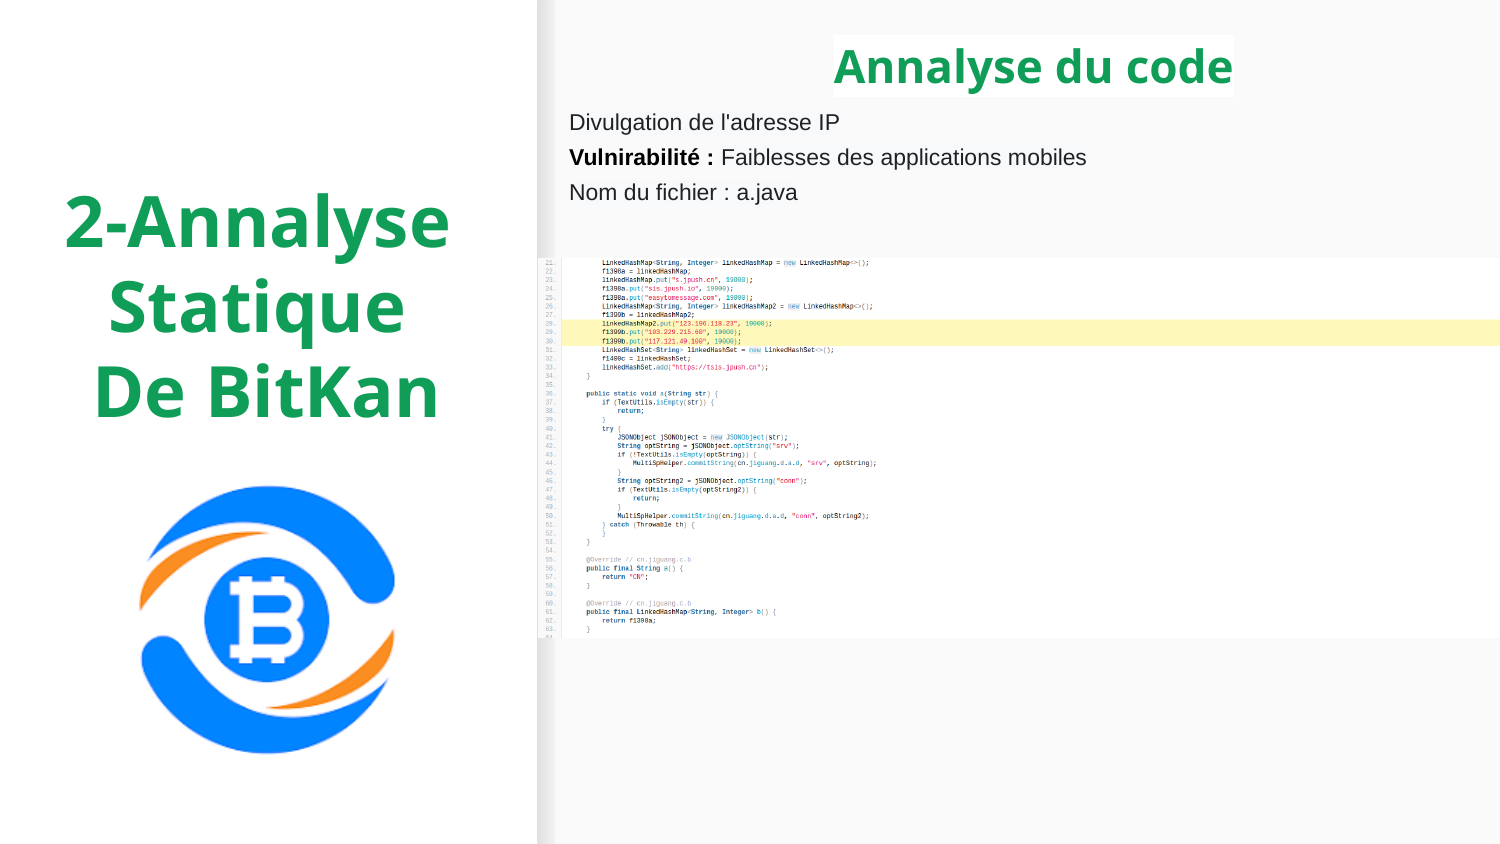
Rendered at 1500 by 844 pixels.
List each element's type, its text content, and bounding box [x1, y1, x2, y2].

picture [93, 446, 441, 794]
title 2-Annalyse Statique De BitKan [36, 290, 498, 447]
text_box Divulgation de l'adresse IP Vulnirabilité : Faiblesses des applications mobiles Nom du fichier : a.java [554, 84, 1493, 221]
text_box Annalyse du code [564, 22, 1500, 180]
picture [538, 258, 1500, 638]
